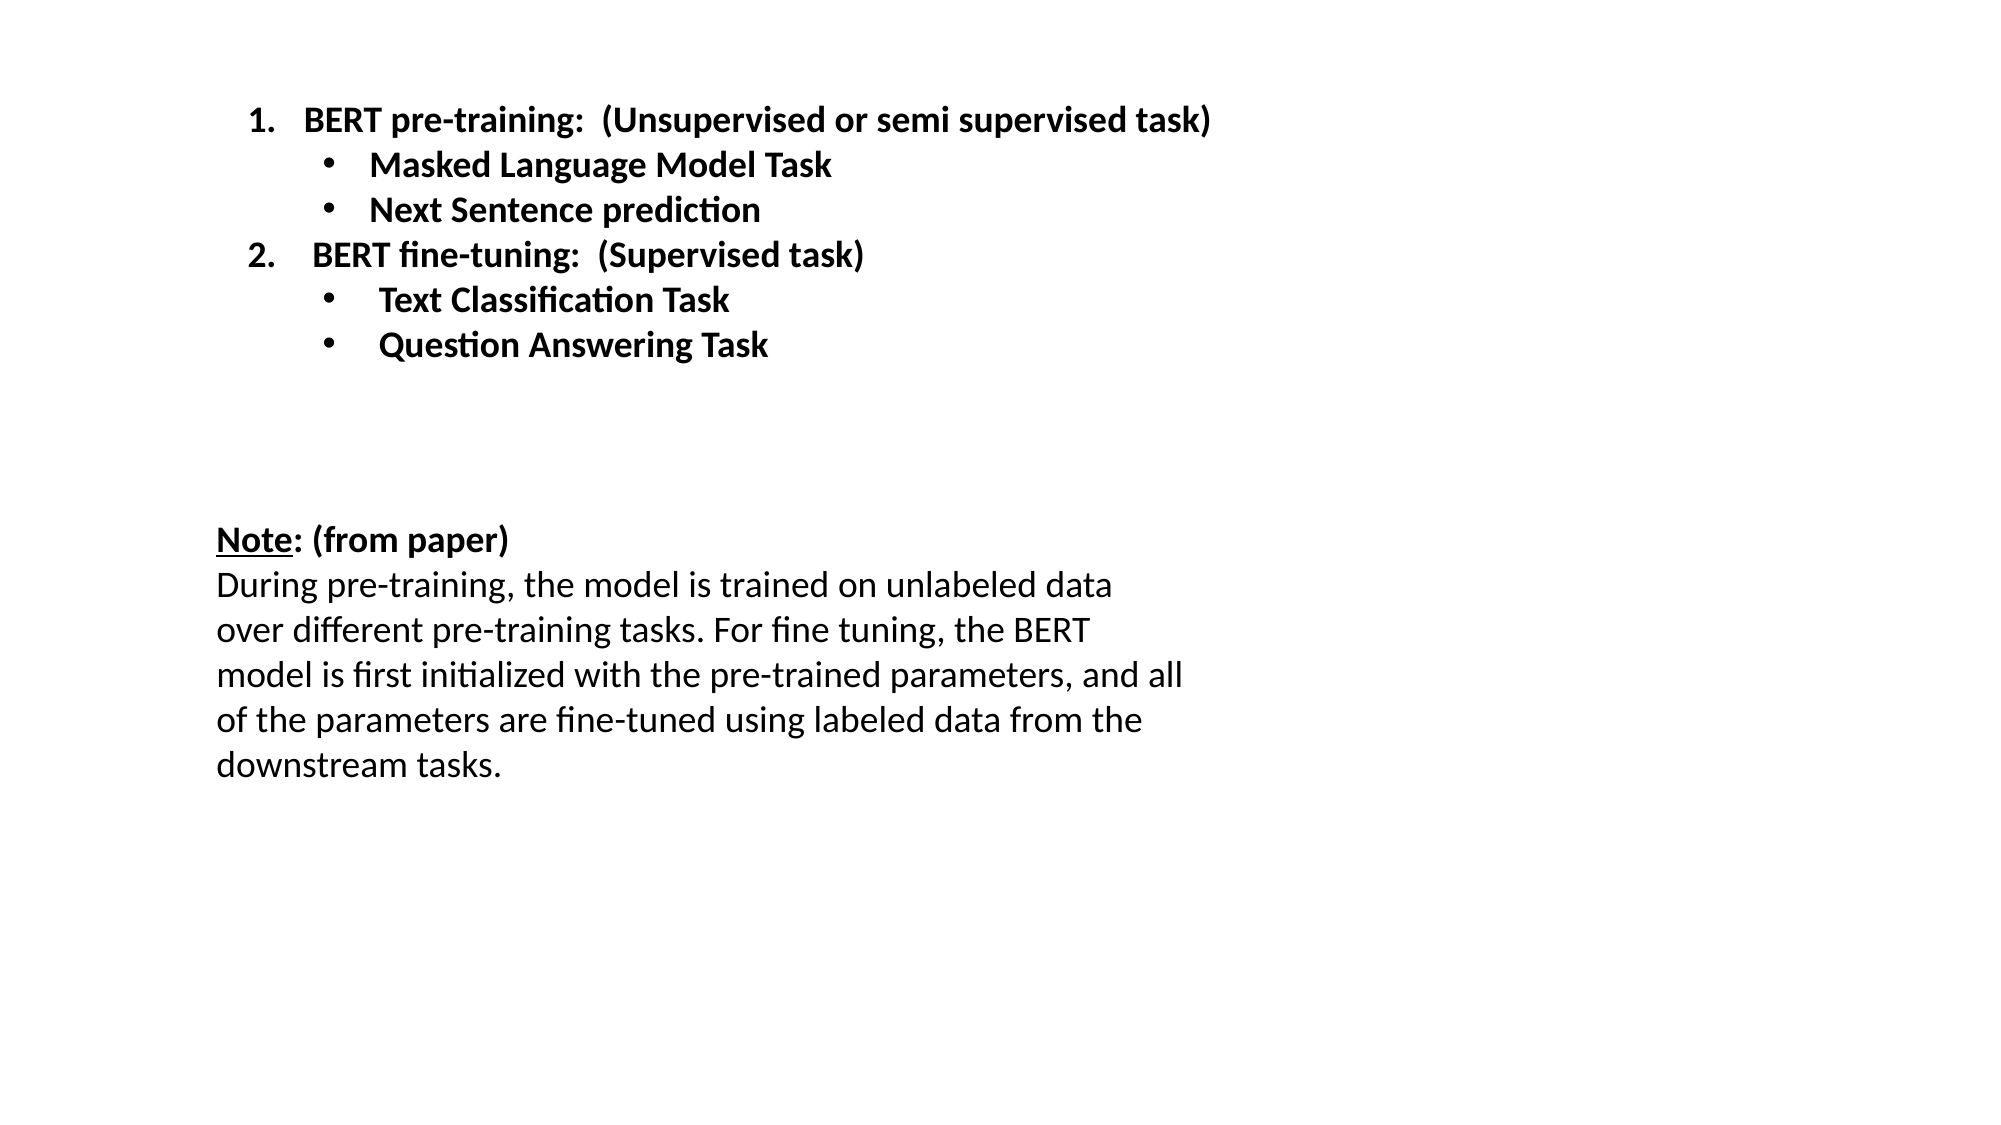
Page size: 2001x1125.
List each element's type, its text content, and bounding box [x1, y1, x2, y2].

text_box Note: (from paper) During pre-training, the model is trained on unlabeled data over different pre-training tasks. For fine tuning, the BERT model is first initialized with the pre-trained parameters, and all of the parameters are fine-tuned using labeled data from the downstream tasks. [201, 507, 1203, 792]
text_box BERT pre-training: (Unsupervised or semi supervised task) Masked Language Model Task Next Sentence prediction BERT fine-tuning: (Supervised task) Text Classification Task Question Answering Task [232, 87, 1228, 373]
